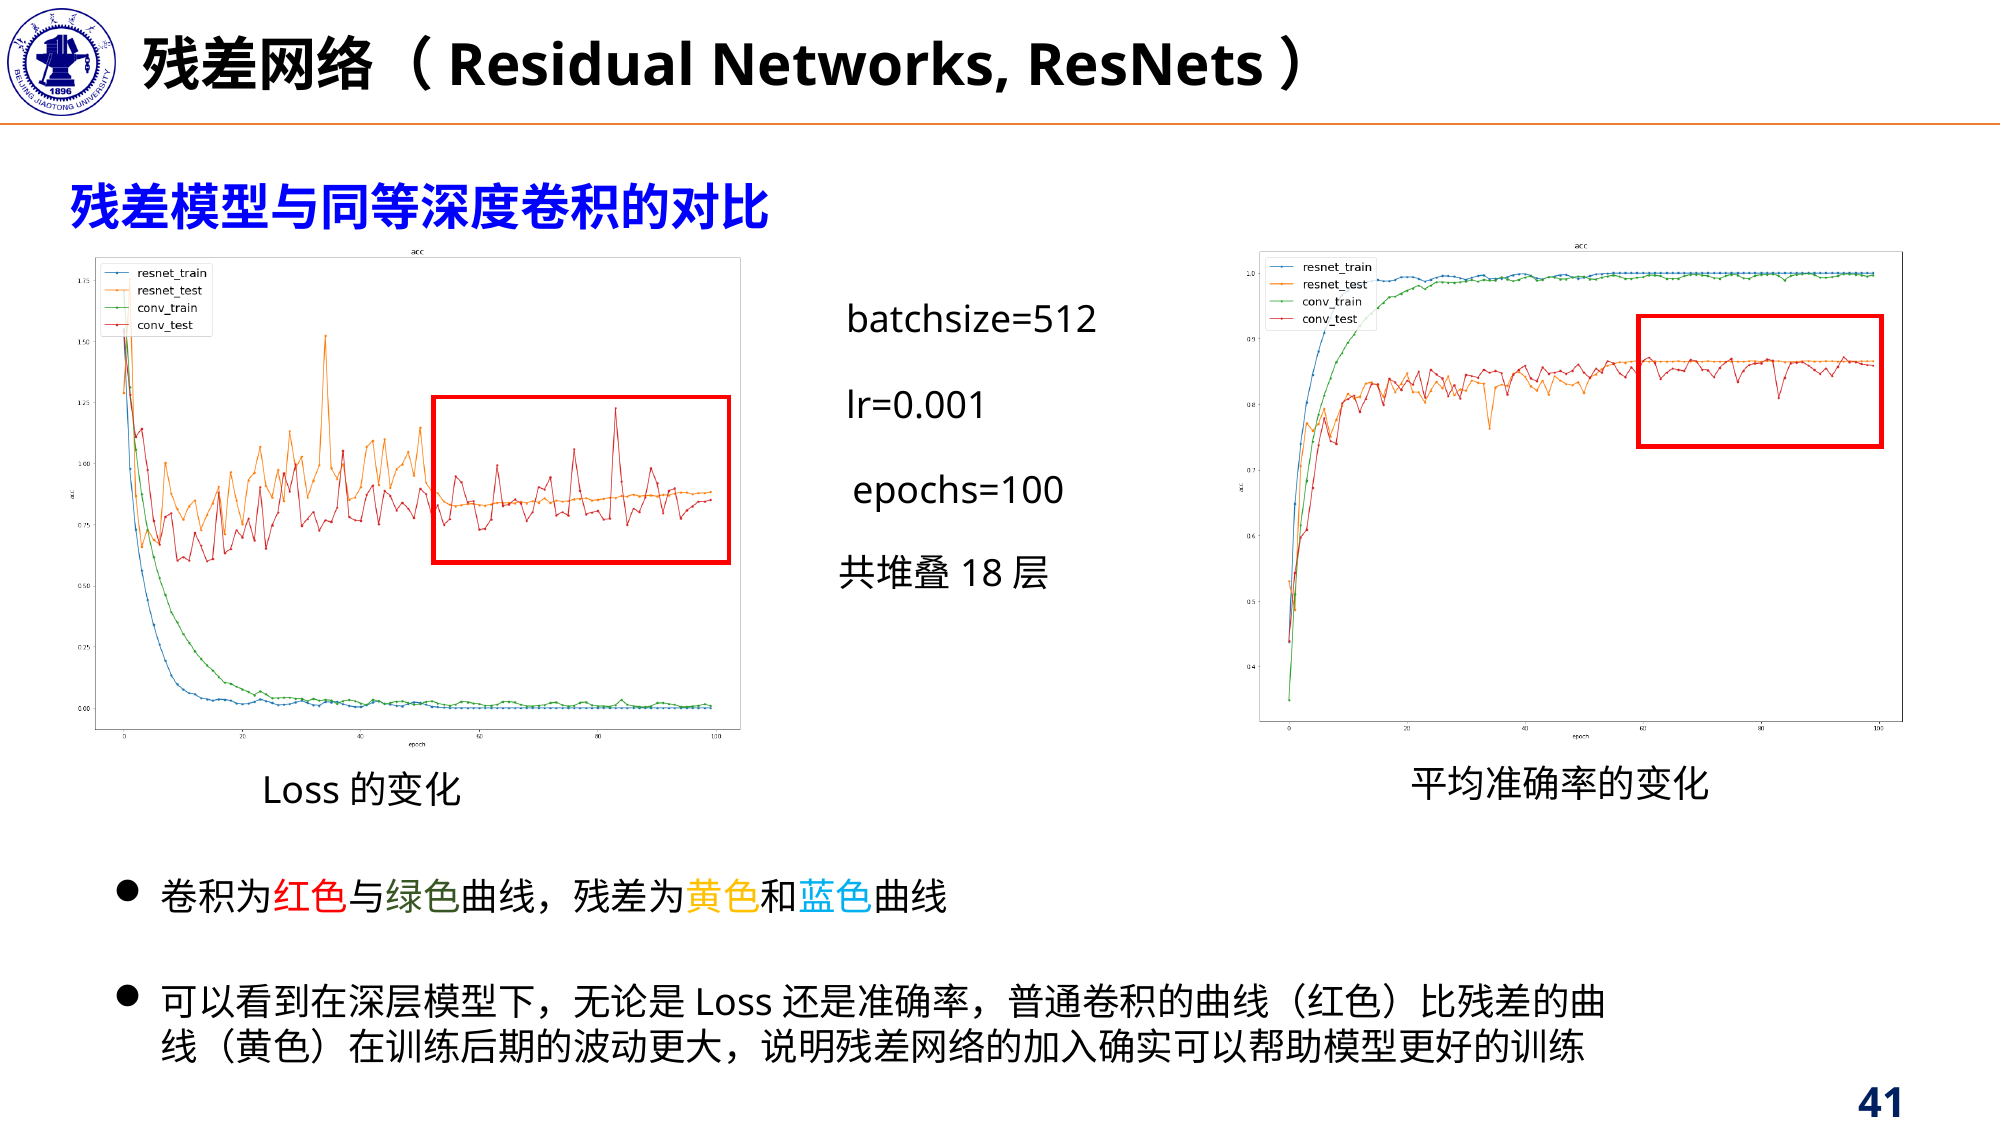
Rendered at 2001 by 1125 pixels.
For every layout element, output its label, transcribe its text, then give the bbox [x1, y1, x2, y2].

picture [65, 243, 743, 751]
text_box 可以看到在深层模型下，无论是Loss还是准确率，普通卷积的曲线（红色）比残差的曲线（黄色）在训练后期的波动更大，说明残差网络的加入确实可以帮助模型更好的训练 [98, 970, 1627, 1076]
text_box 残差网络（Residual Networks, ResNets） [127, 19, 1958, 105]
text_box epochs=100 [837, 458, 1080, 519]
text_box lr=0.001 [831, 373, 1026, 433]
picture [1234, 238, 1906, 743]
text_box batchsize=512 [831, 287, 1147, 348]
text_box 卷积为红色与绿色曲线，残差为黄色和蓝色曲线 [98, 865, 1099, 926]
text_box 残差模型与同等深度卷积的对比 [55, 168, 786, 244]
picture [7, 8, 116, 116]
text_box 平均准确率的变化 [1395, 753, 1745, 813]
text_box Loss的变化 [247, 758, 500, 818]
text_box 共堆叠18层 [824, 542, 1065, 602]
